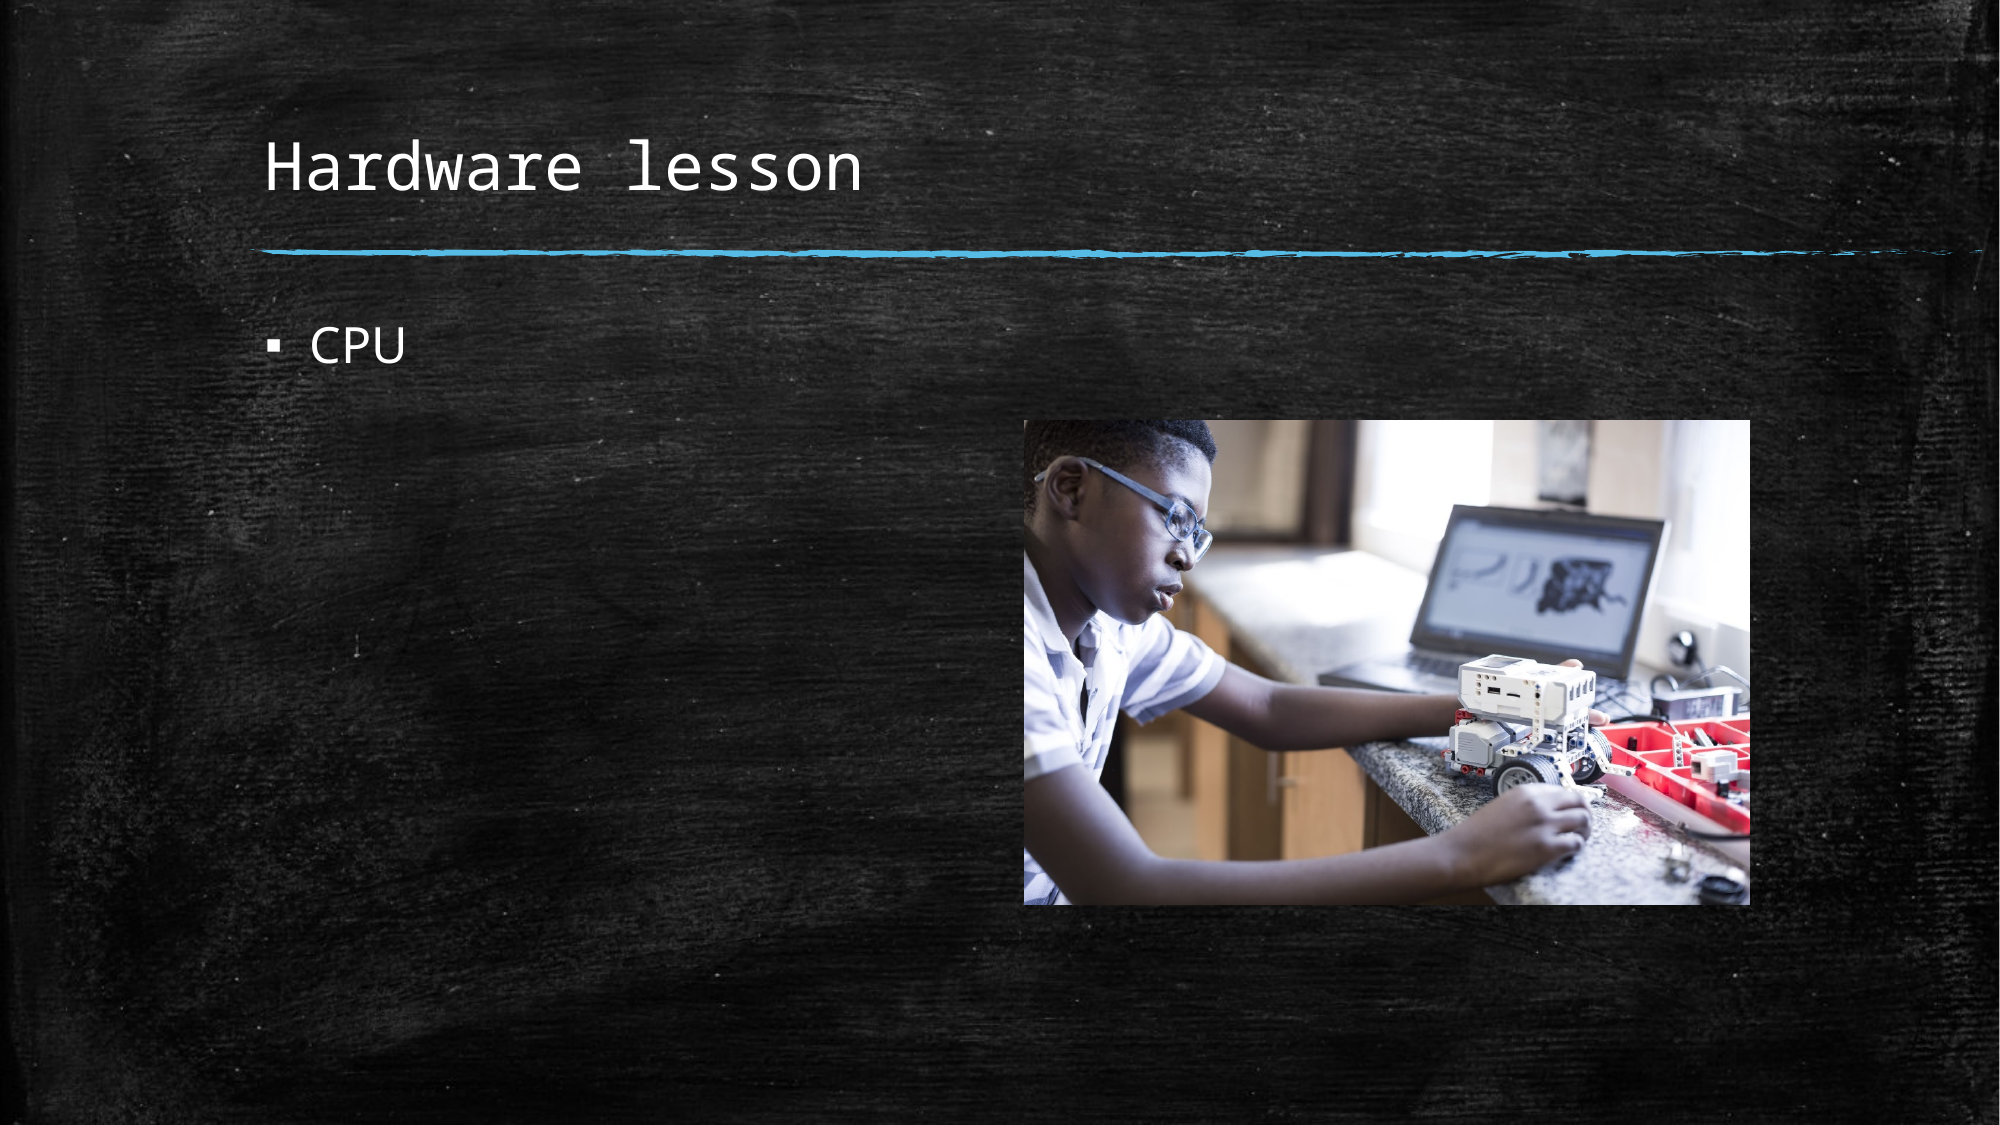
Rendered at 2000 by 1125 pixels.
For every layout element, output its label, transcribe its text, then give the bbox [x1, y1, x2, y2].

picture [1024, 420, 1750, 905]
title Hardware lesson [249, 45, 1750, 213]
list CPU [249, 312, 975, 1013]
